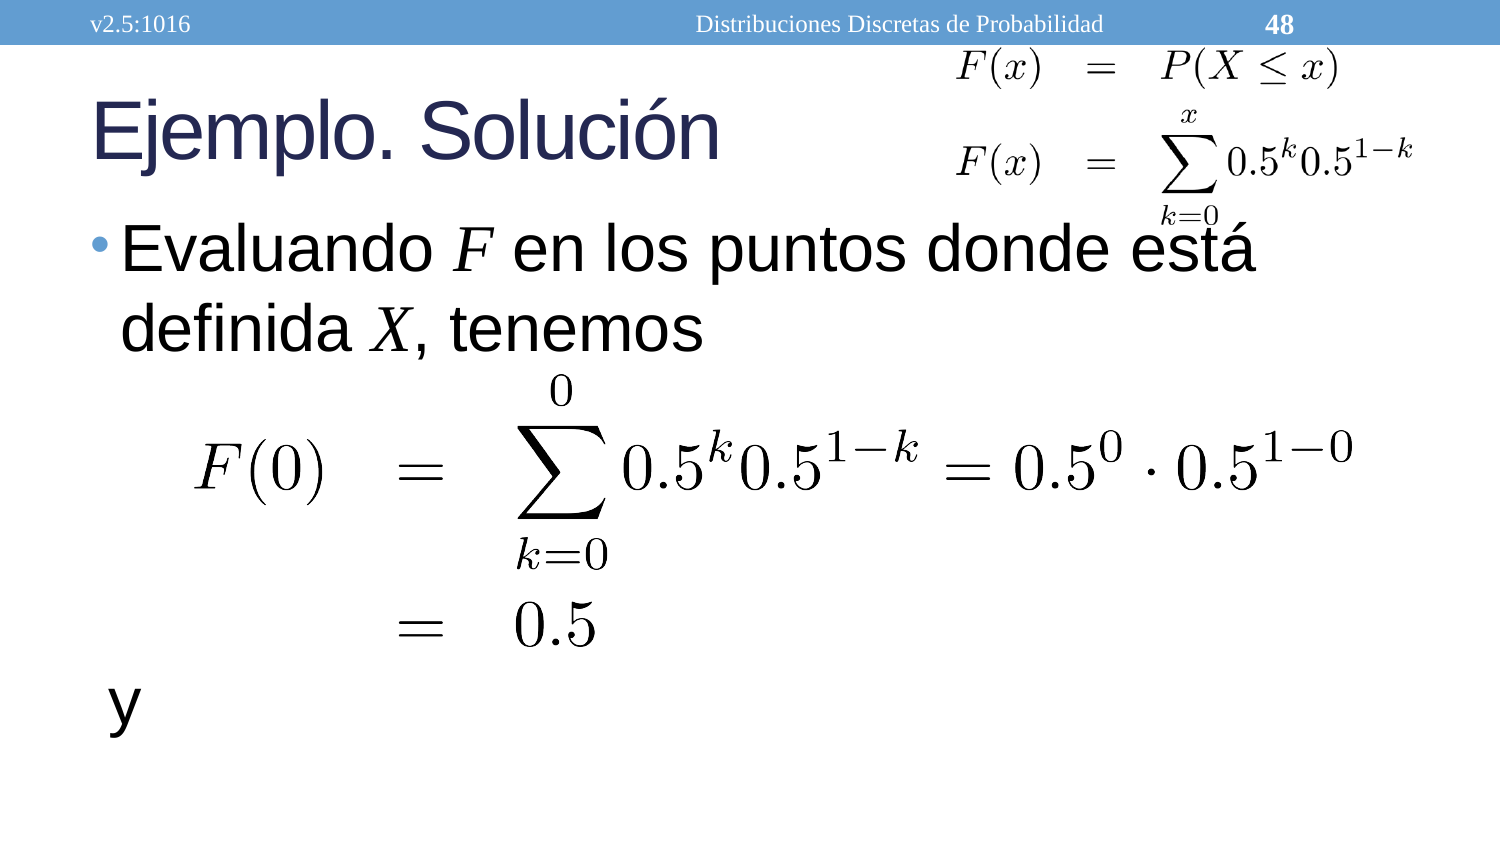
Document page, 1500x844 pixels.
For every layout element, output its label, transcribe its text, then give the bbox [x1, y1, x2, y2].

title Ejemplo. Solución [1421, 65, 1425, 188]
list Evaluando F en los puntos donde está definida X, tenemos y [75, 196, 1425, 797]
picture [194, 374, 1353, 647]
picture [956, 47, 1412, 225]
slide_number v2.5:1016 [75, 2, 550, 43]
footer Distribuciones Discretas de Probabilidad [562, 2, 1238, 43]
title Ejemplo. Solución [75, 65, 953, 188]
slide_number 48 [1250, 2, 1425, 43]
